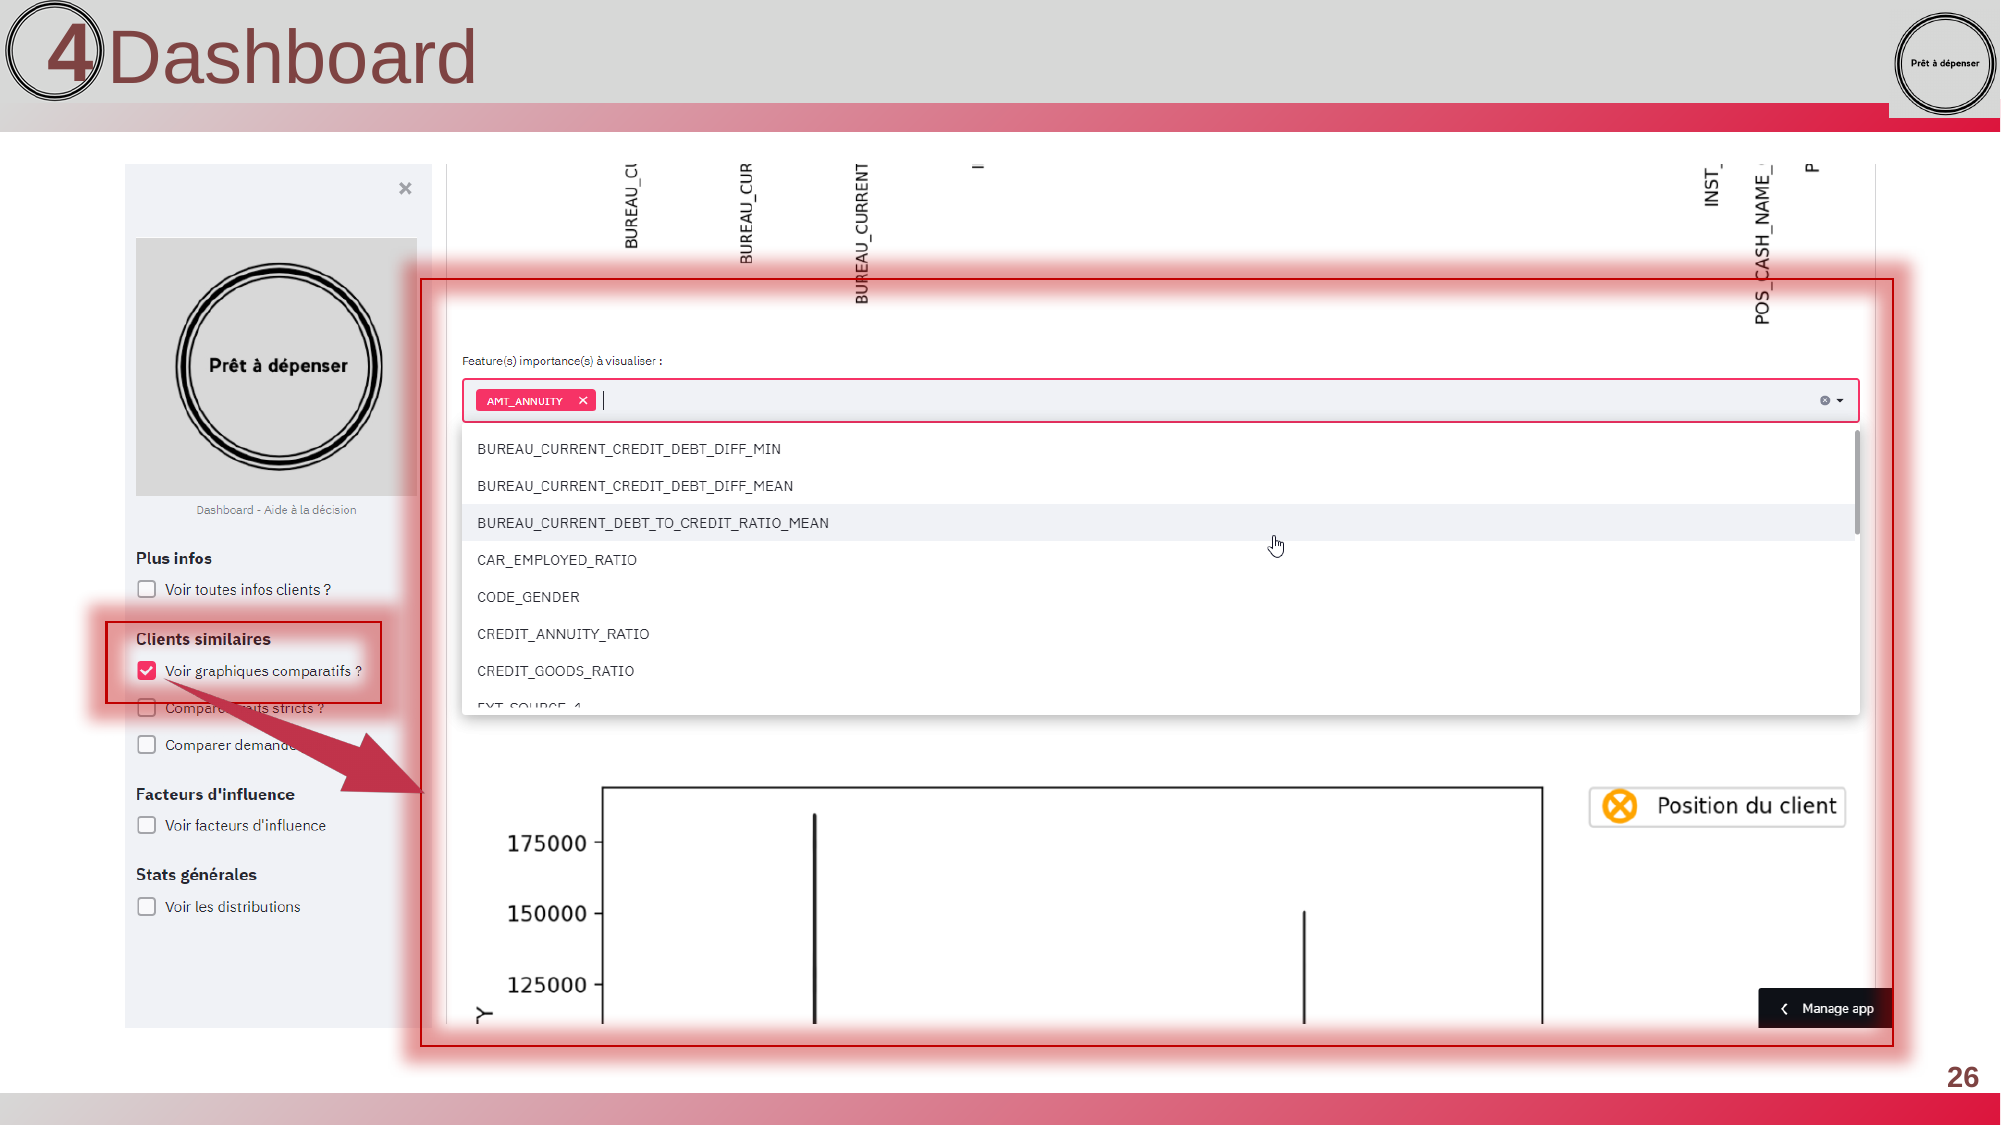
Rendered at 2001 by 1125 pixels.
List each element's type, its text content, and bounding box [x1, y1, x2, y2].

picture [1889, 9, 2000, 118]
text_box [0, 0, 2000, 132]
text_box [0, 1092, 2000, 1125]
slide_number 26 [1929, 1045, 1995, 1092]
picture [0, 0, 107, 103]
picture [125, 164, 1894, 1028]
text_box [420, 1028, 1894, 1047]
text_box [105, 621, 125, 704]
